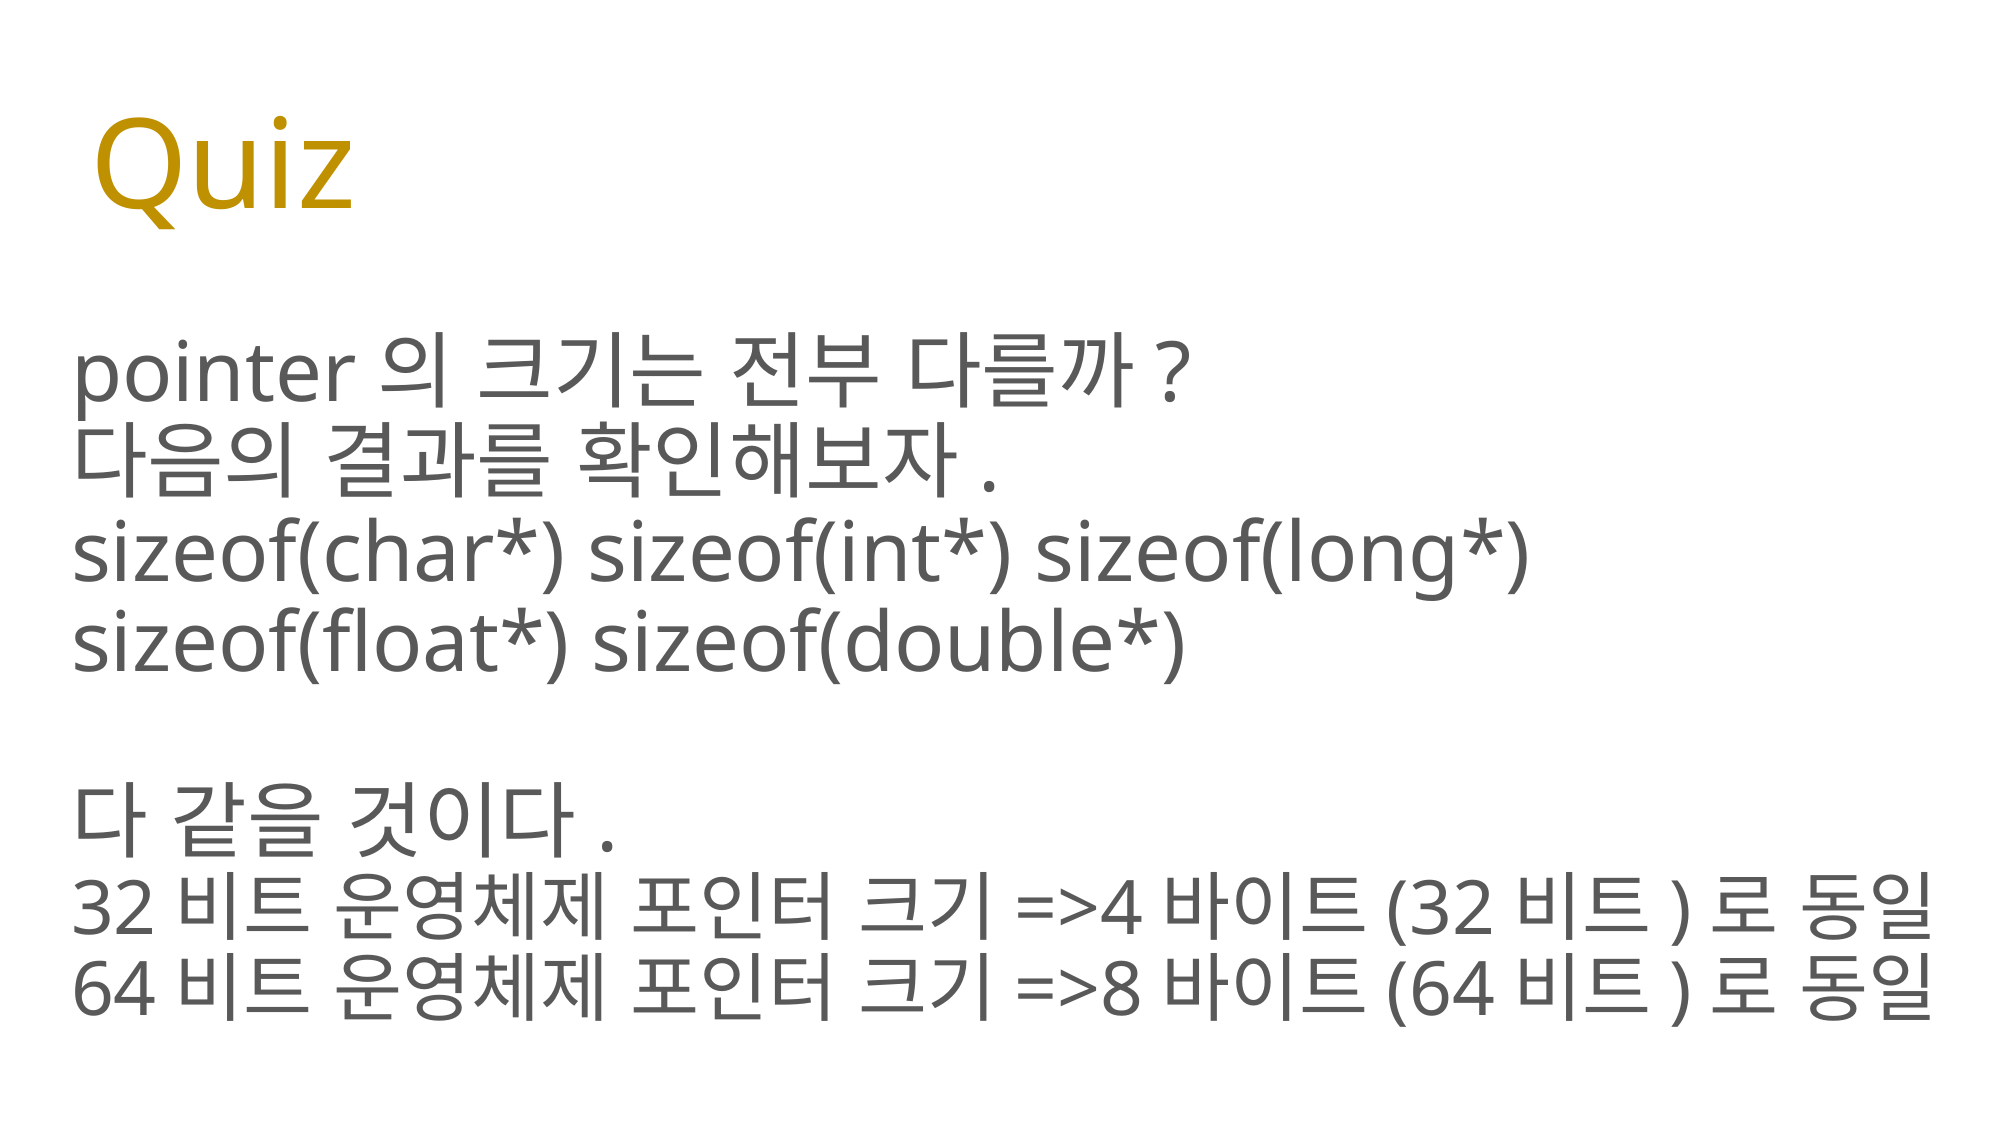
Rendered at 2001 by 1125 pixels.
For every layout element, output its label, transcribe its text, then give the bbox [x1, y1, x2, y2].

title Quiz [75, 59, 1800, 256]
text_box pointer의 크기는 전부 다를까? 다음의 결과를 확인해보자. sizeof(char*) sizeof(int*) sizeof(long*) sizeof(float*) sizeof(double*) 다 같을 것이다. 32비트 운영체제 포인터 크기=>4바이트(32비트)로 동일 64비트 운영체제 포인터 크기=>8바이트(64비트)로 동일 [56, 256, 2000, 1105]
